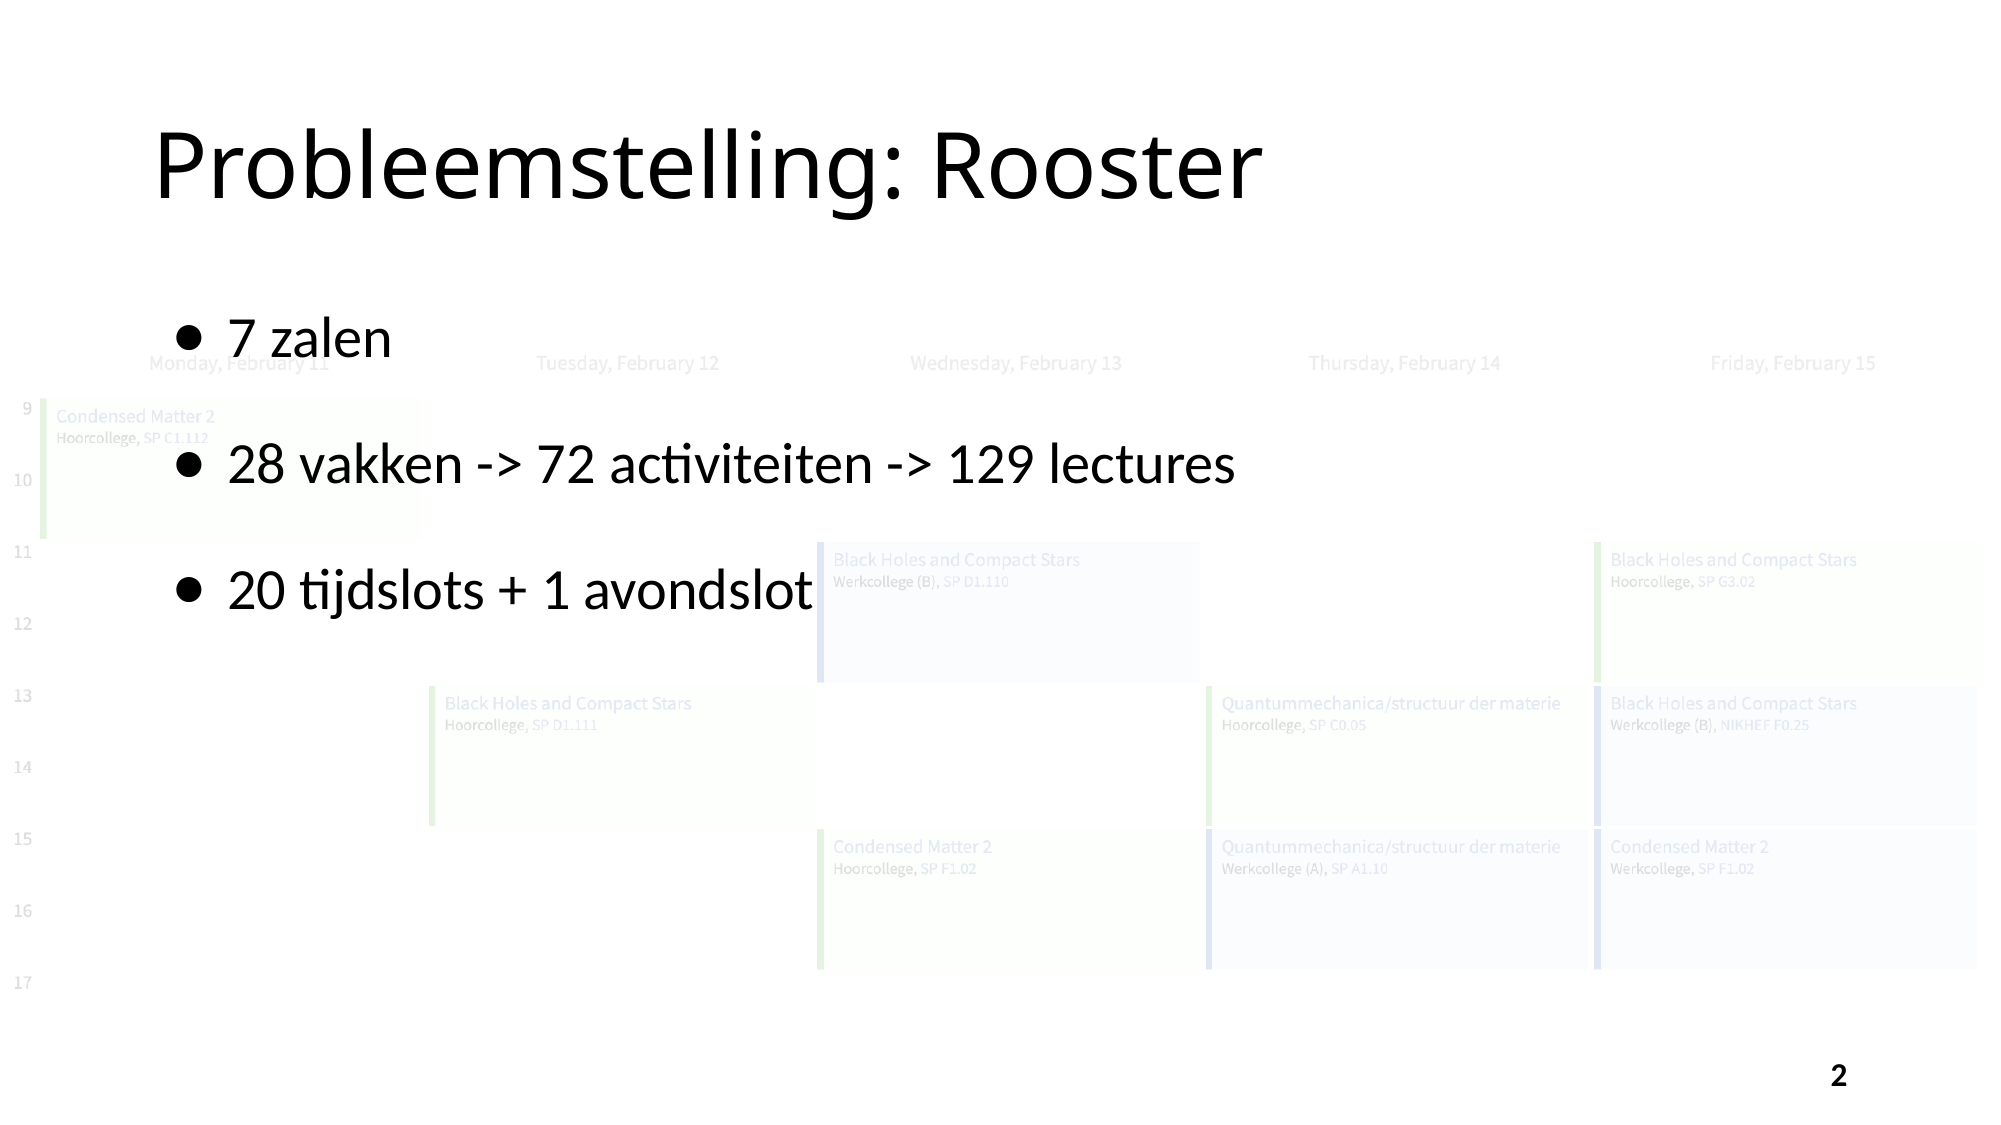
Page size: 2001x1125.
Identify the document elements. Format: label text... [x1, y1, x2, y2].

title Probleemstelling: Rooster [137, 59, 1863, 278]
list 7 zalen 28 vakken -> 72 activiteiten -> 129 lectures 20 tijdslots + 1 avondslot [137, 299, 1863, 1014]
slide_number 2 [1412, 1042, 1863, 1103]
